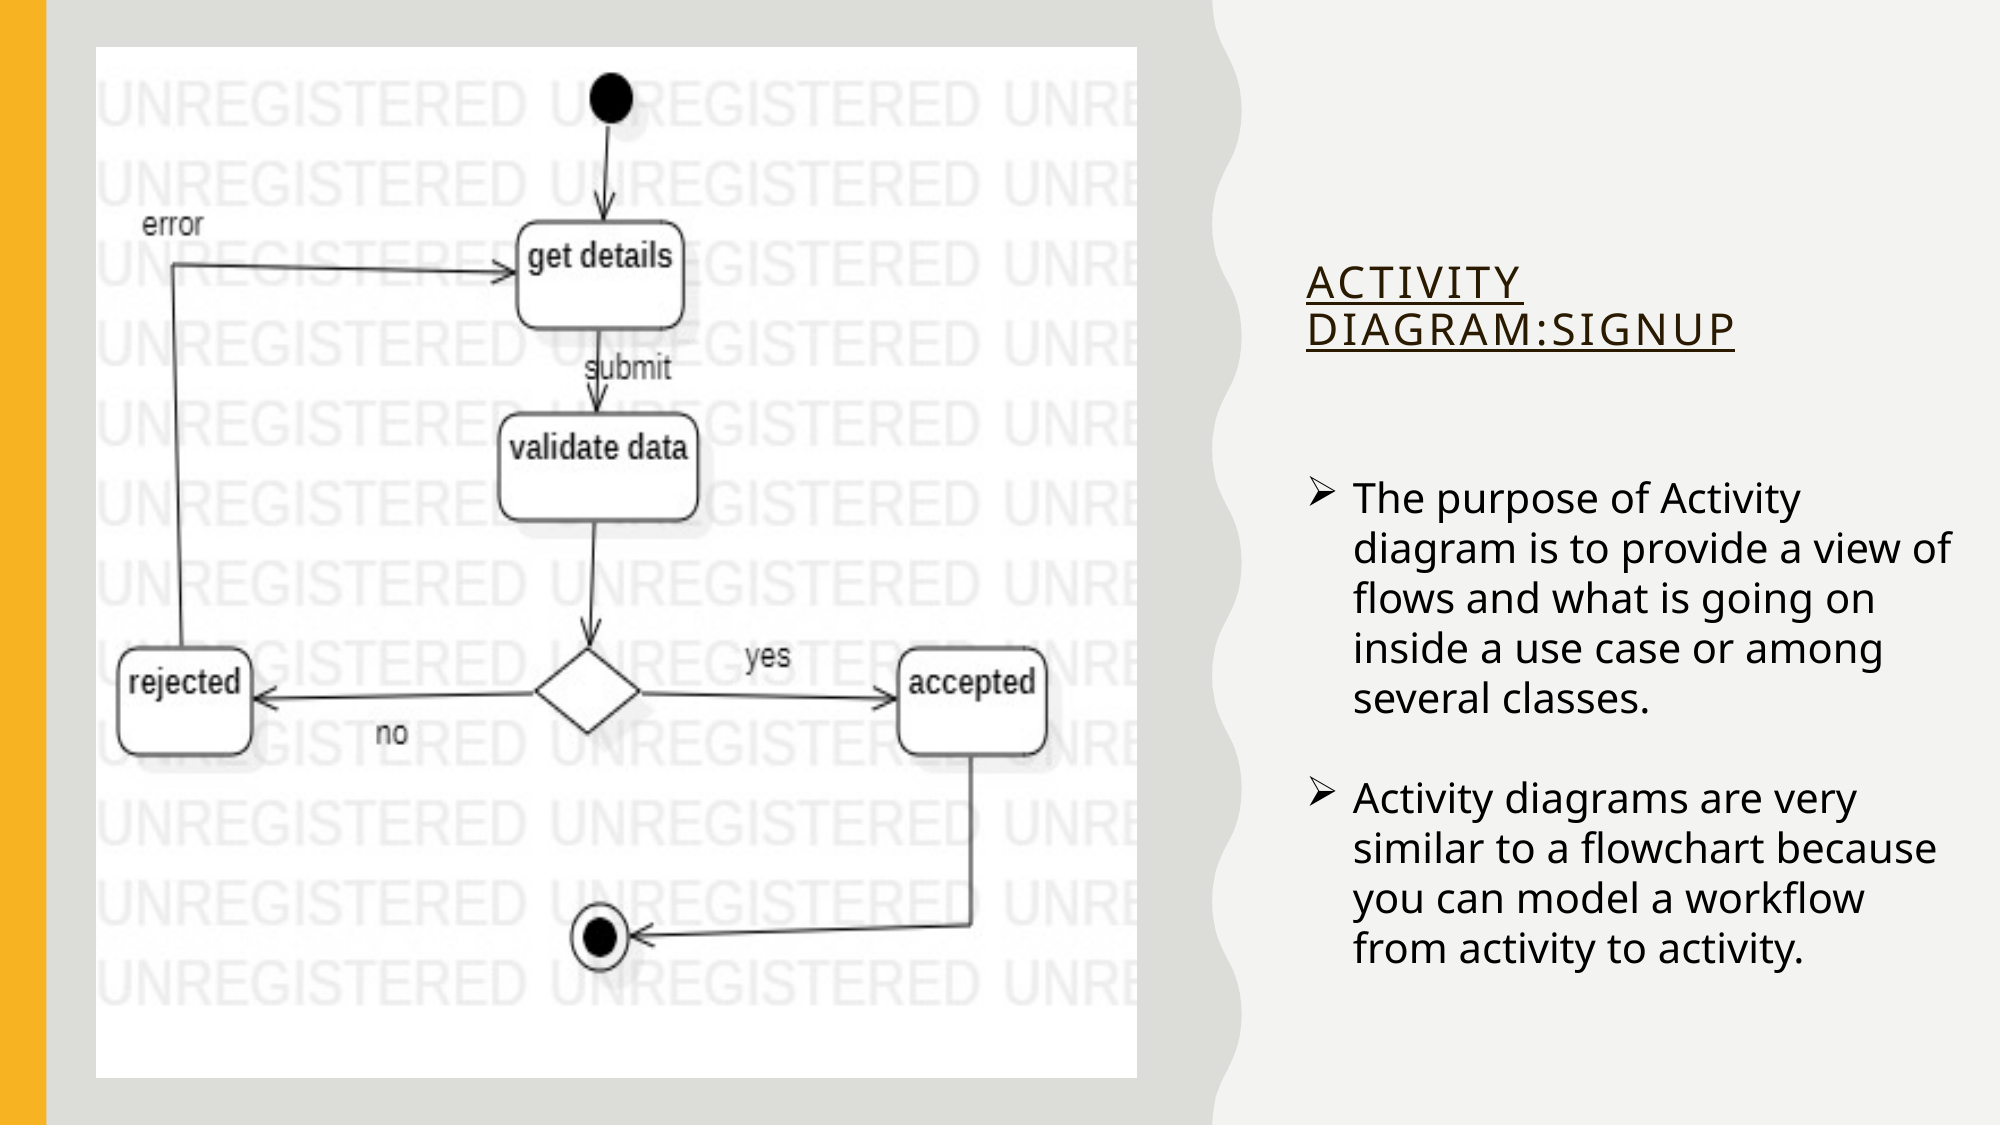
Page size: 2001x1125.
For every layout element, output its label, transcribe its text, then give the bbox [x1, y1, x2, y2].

text_box [47, 0, 1242, 1125]
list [96, 46, 1137, 1078]
text_box [0, 0, 47, 1125]
text_box The purpose of Activity diagram is to provide a view of flows and what is going on inside a use case or among several classes. Activity diagrams are very similar to a flowchart because you can model a workflow from activity to activity. [1291, 463, 1979, 979]
title ACTIVITY DIAGRAM:SIGNUP [1291, 252, 1935, 406]
text_box [1213, 0, 2000, 1125]
